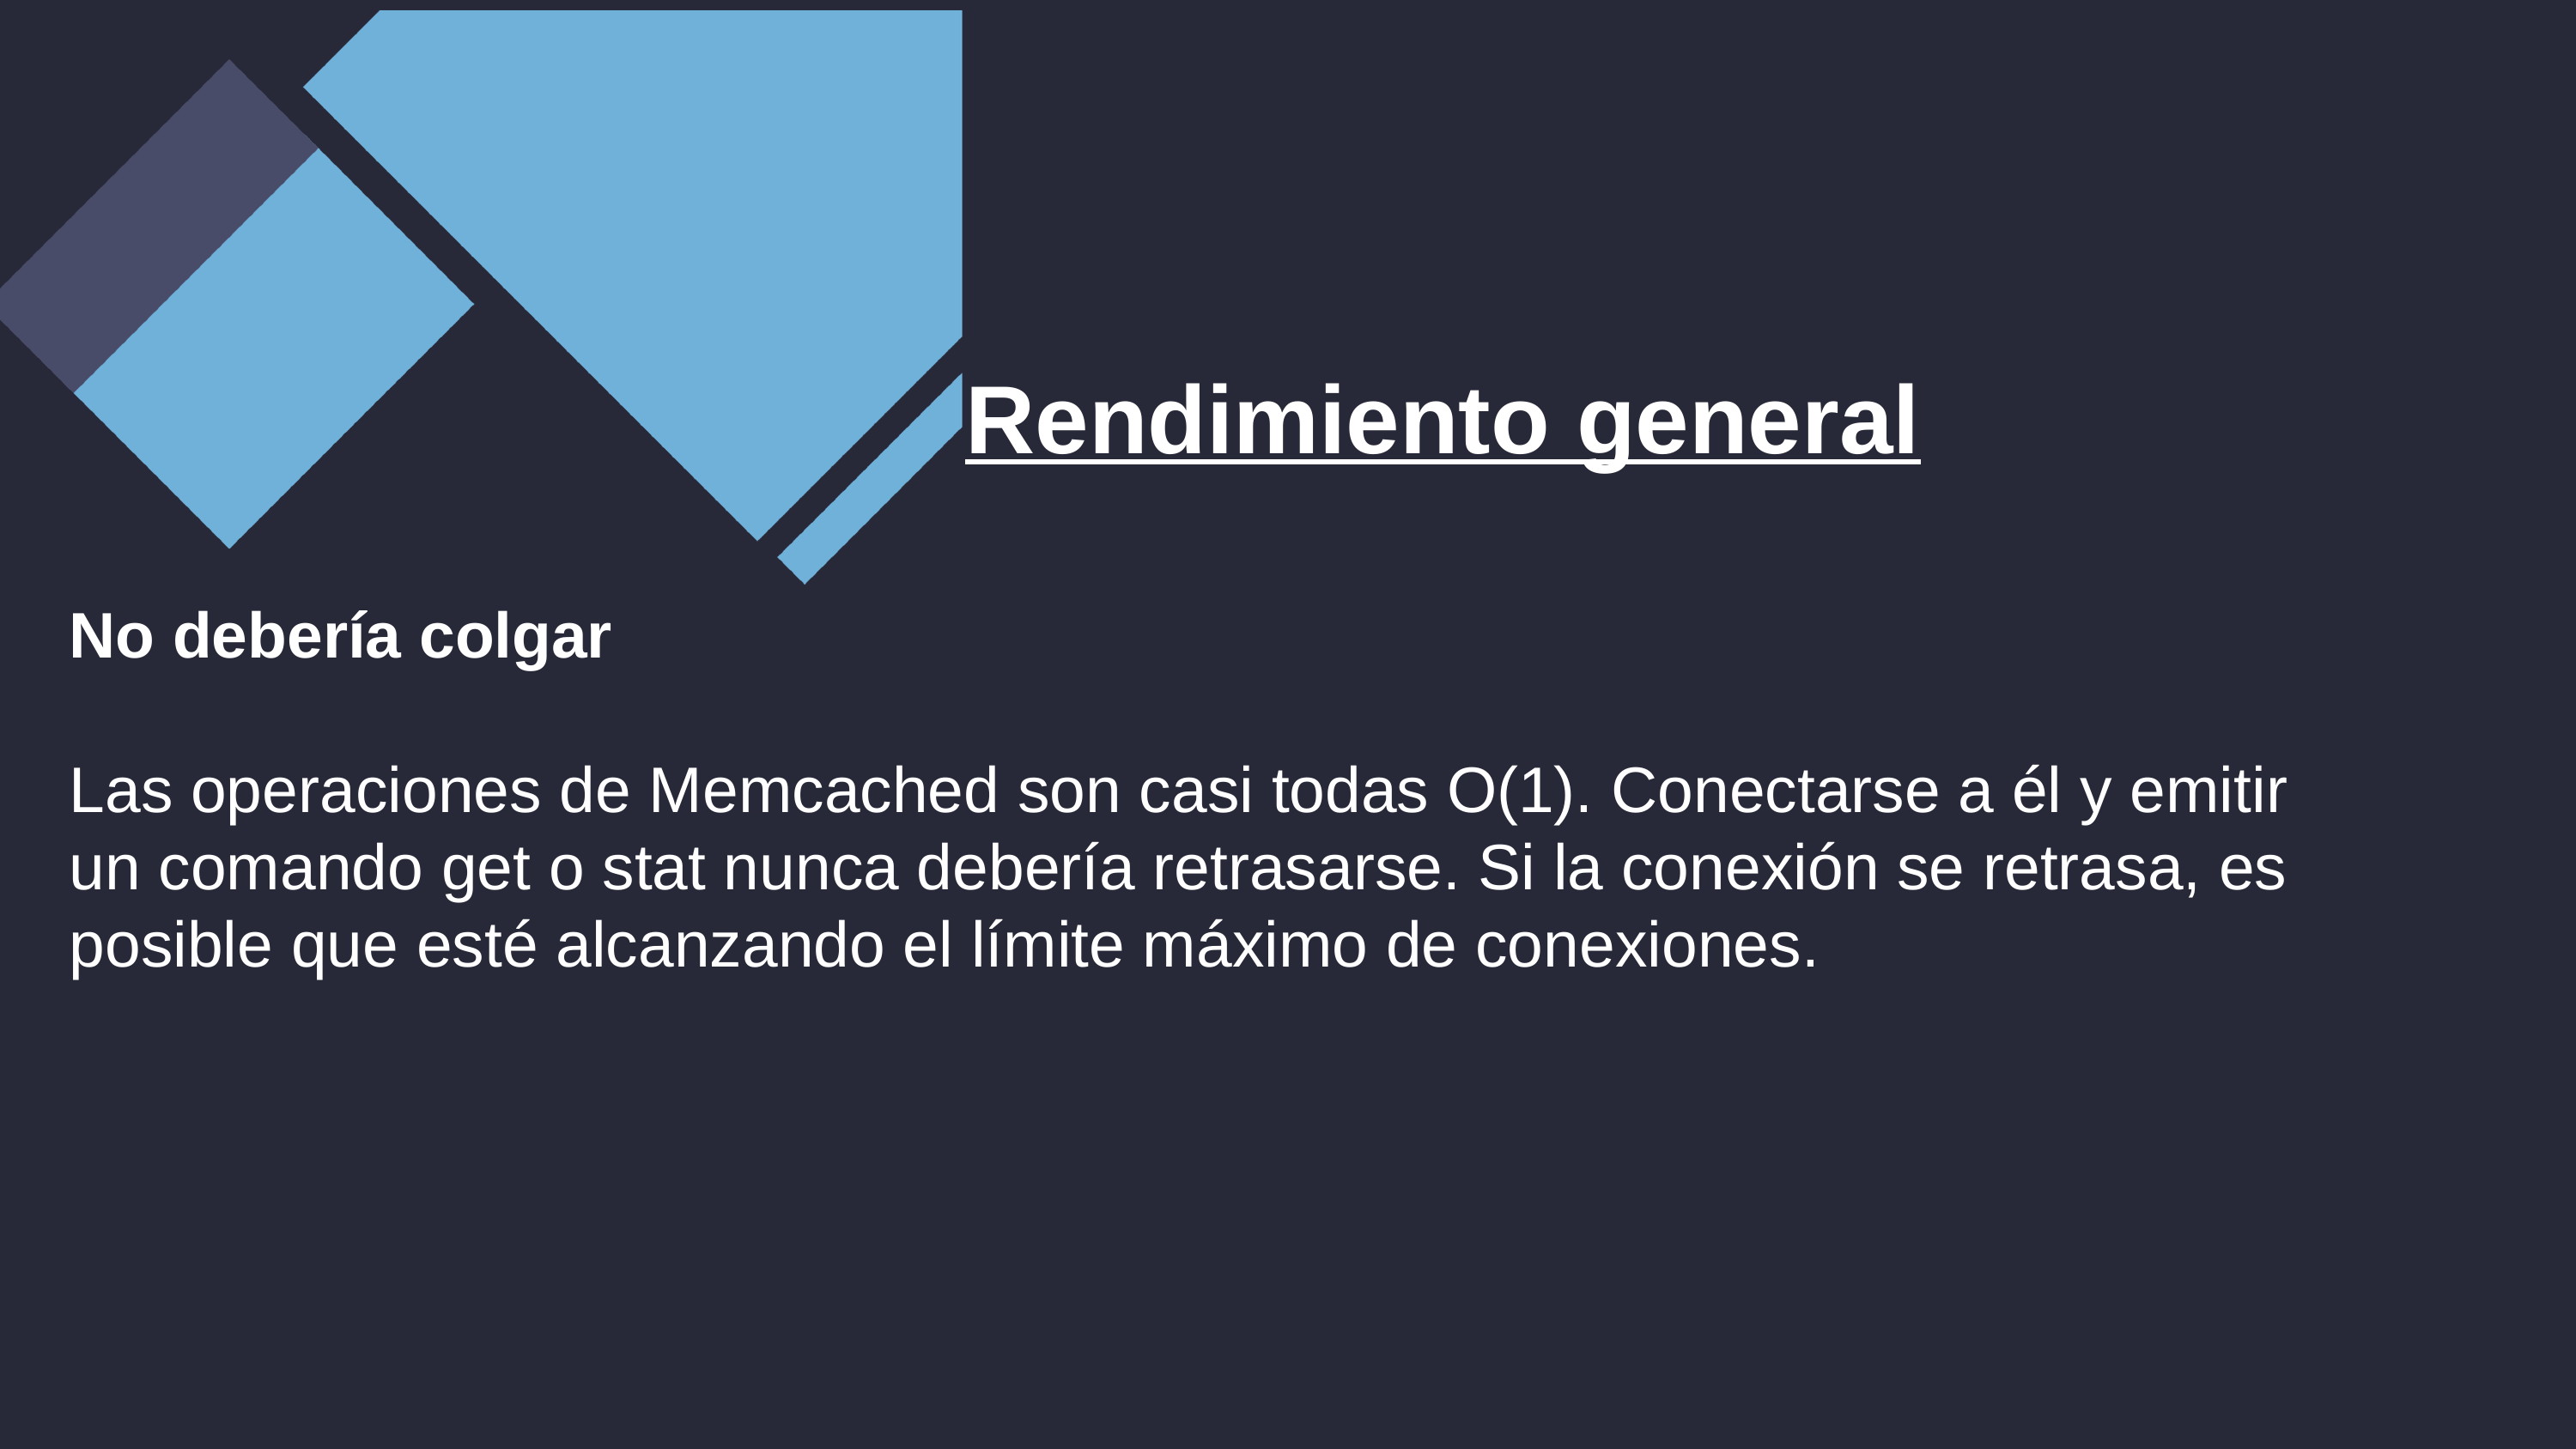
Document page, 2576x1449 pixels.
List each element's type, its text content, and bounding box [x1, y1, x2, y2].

text_box [0, 2, 970, 594]
text_box No debería colgar Las operaciones de Memcached son casi todas O(1). Conectarse a él y emitir un comando get o stat nunca debería retrasarse. Si la conexión se retrasa, es posible que esté alcanzando el límite máximo de conexiones. [69, 593, 2369, 1135]
text_box Rendimiento general [970, 241, 2081, 593]
